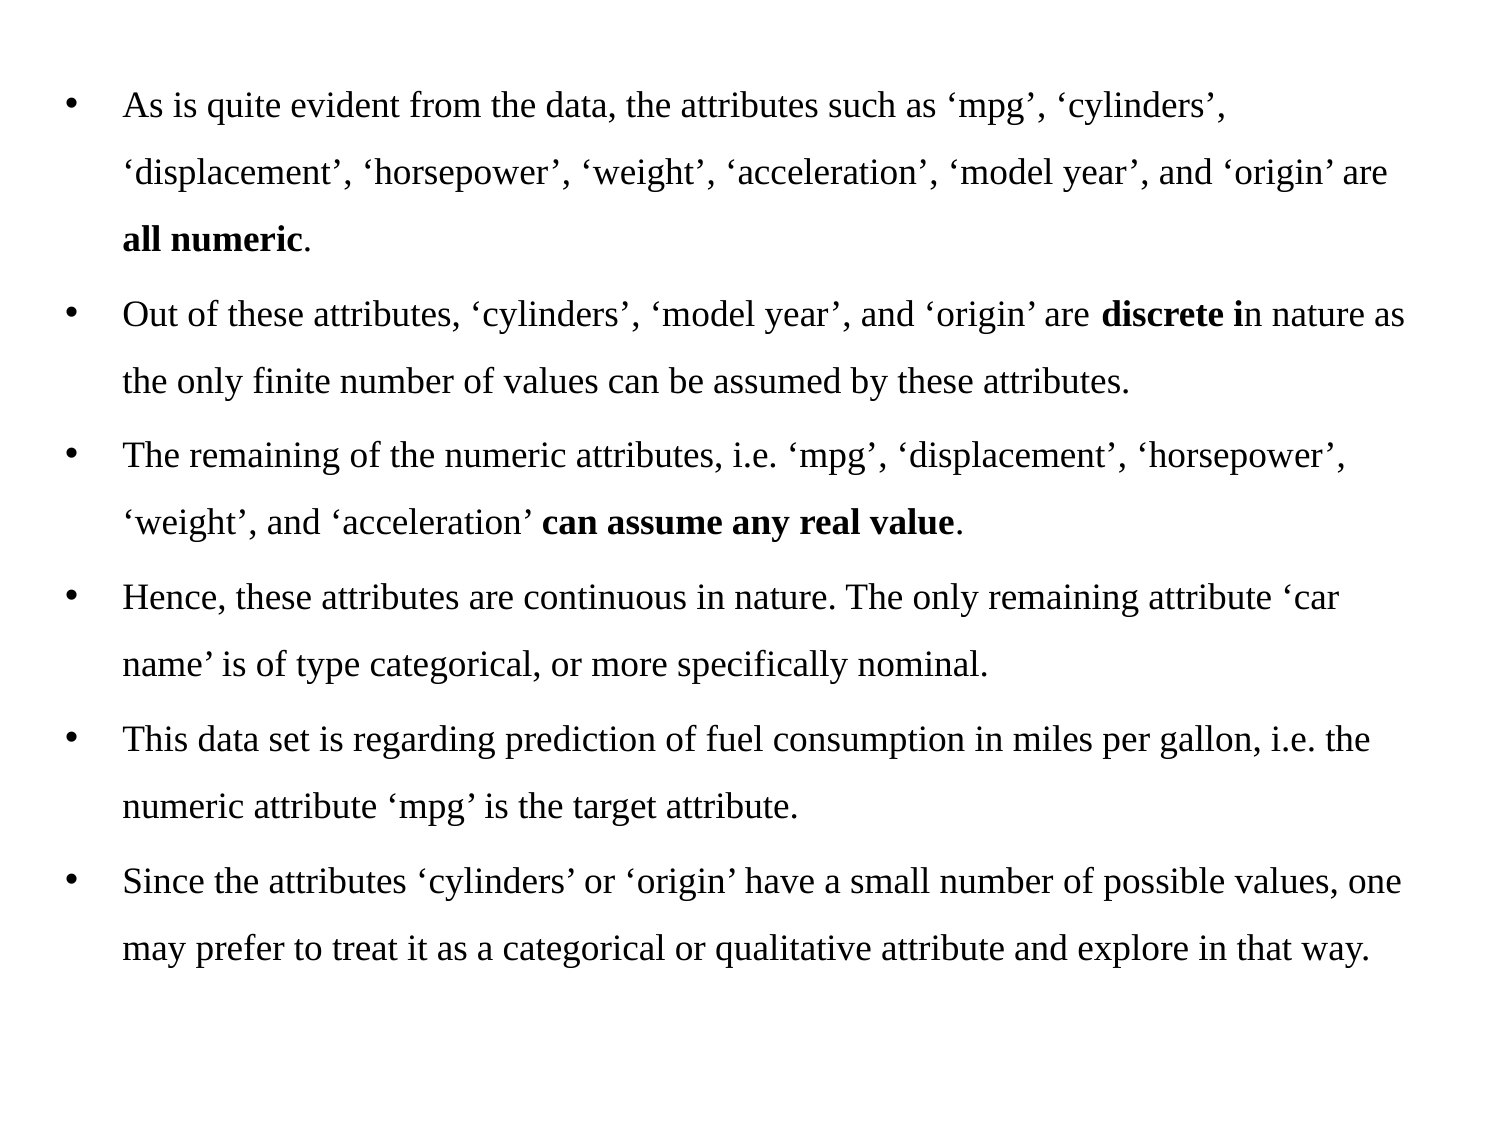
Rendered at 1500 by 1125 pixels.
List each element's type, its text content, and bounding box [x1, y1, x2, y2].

list As is quite evident from the data, the attributes such as ‘mpg’, ‘cylinders’, ‘displacement’, ‘horsepower’, ‘weight’, ‘acceleration’, ‘model year’, and ‘origin’ are all numeric. Out of these attributes, ‘cylinders’, ‘model year’, and ‘origin’ are discrete in nature as the only finite number of values can be assumed by these attributes. The remaining of the numeric attributes, i.e. ‘mpg’, ‘displacement’, ‘horsepower’, ‘weight’, and ‘acceleration’ can assume any real value. Hence, these attributes are continuous in nature. The only remaining attribute ‘car name’ is of type categorical, or more specifically nominal. This data set is regarding prediction of fuel consumption in miles per gallon, i.e. the numeric attribute ‘mpg’ is the target attribute. Since the attributes ‘cylinders’ or ‘origin’ have a small number of possible values, one may prefer to treat it as a categorical or qualitative attribute and explore in that way. [50, 50, 1425, 1005]
